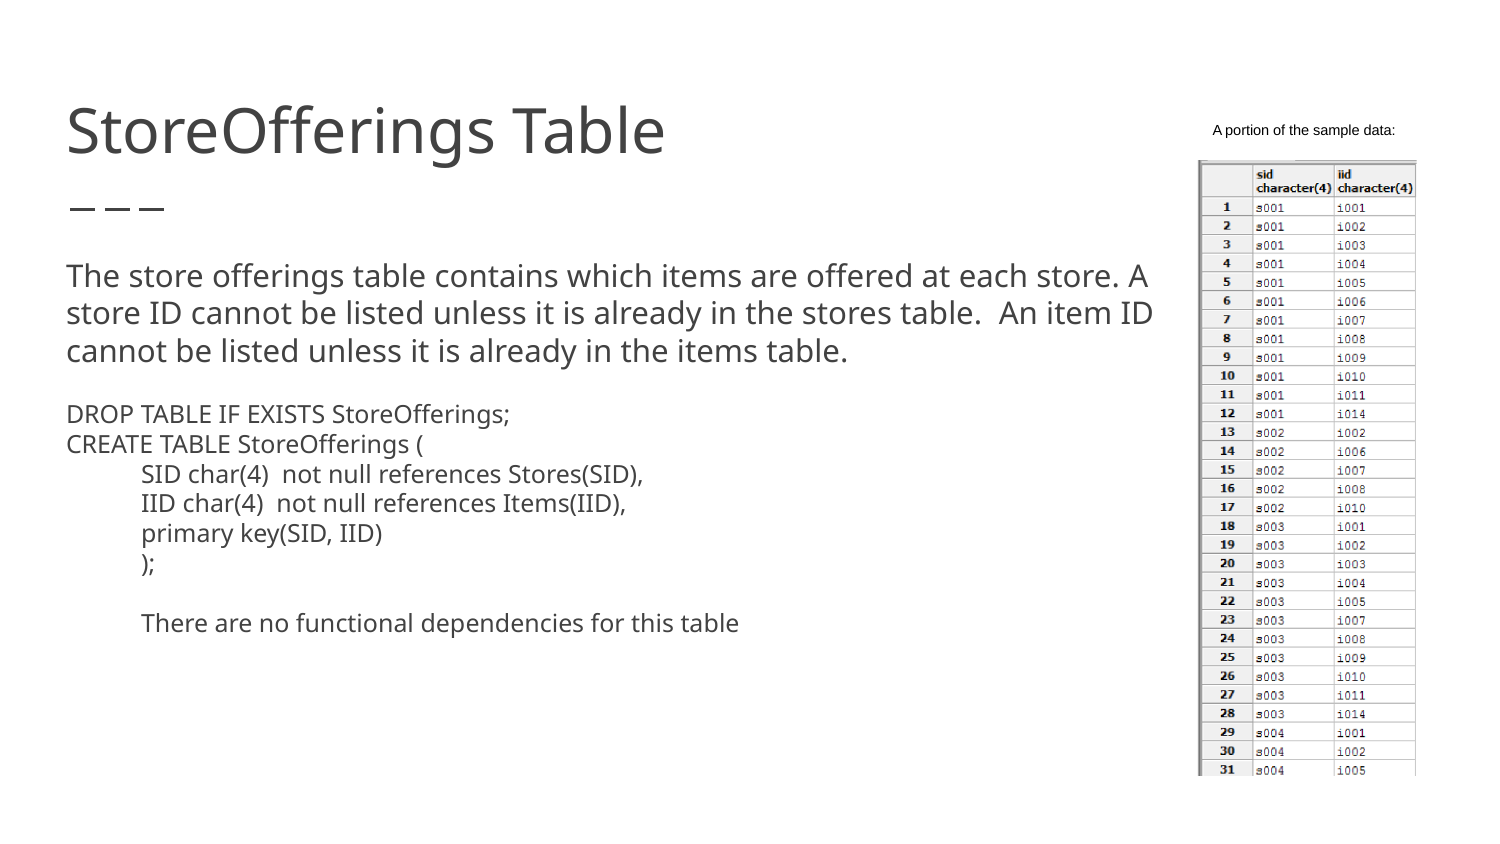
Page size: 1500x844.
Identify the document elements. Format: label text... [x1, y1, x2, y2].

title StoreOfferings Table [51, 61, 1449, 182]
list The store offerings table contains which items are offered at each store. A store ID cannot be listed unless it is already in the stores table. An item ID cannot be listed unless it is already in the items table. DROP TABLE IF EXISTS StoreOfferings; CREATE TABLE StoreOfferings ( SID char(4) not null references Stores(SID), IID char(4) not null references Items(IID), primary key(SID, IID) ); There are no functional dependencies for this table [51, 240, 1171, 750]
picture [1197, 160, 1417, 776]
text_box A portion of the sample data: [1197, 106, 1417, 152]
